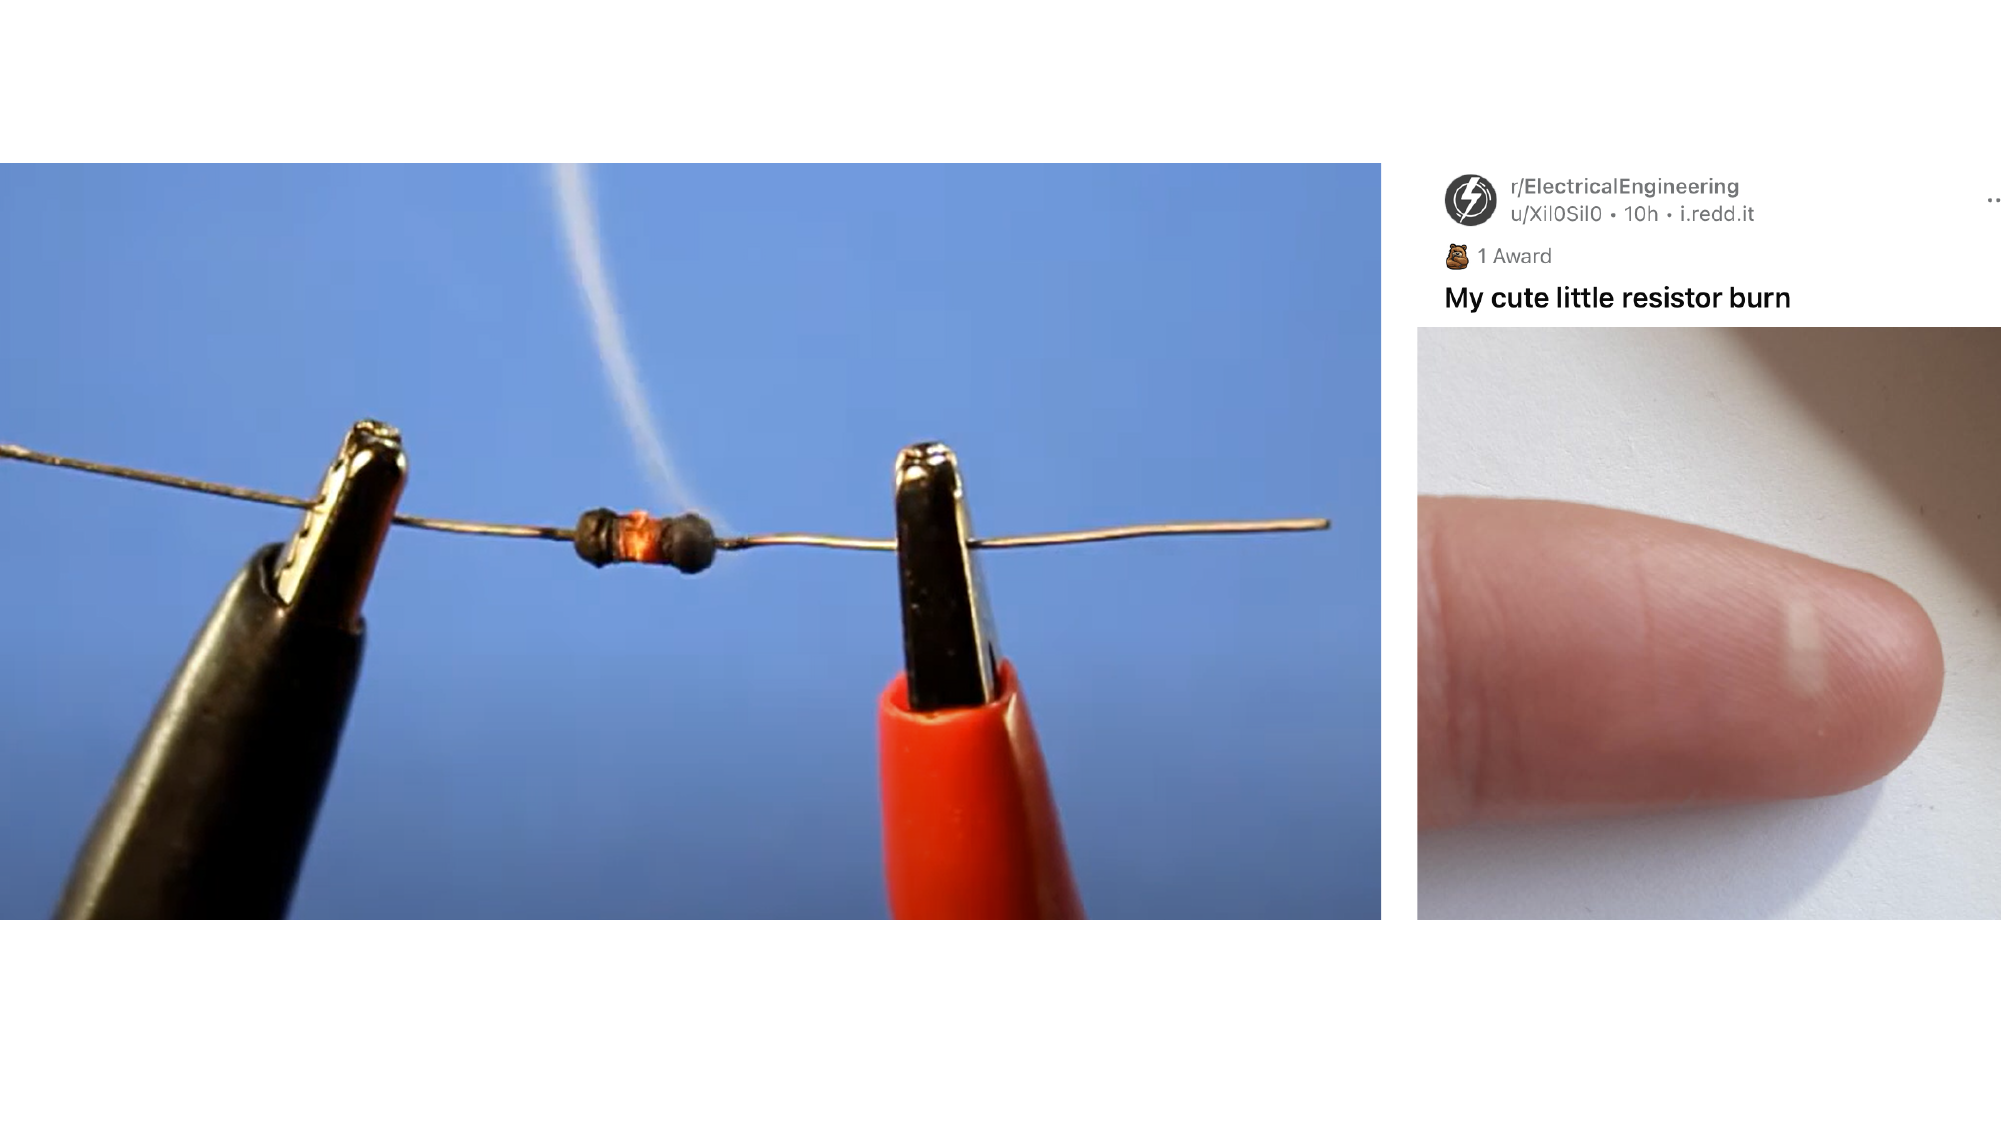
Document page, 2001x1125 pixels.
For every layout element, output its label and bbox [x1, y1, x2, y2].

picture [1417, 163, 2001, 920]
text_box [0, 123, 2000, 995]
picture [0, 163, 1382, 920]
